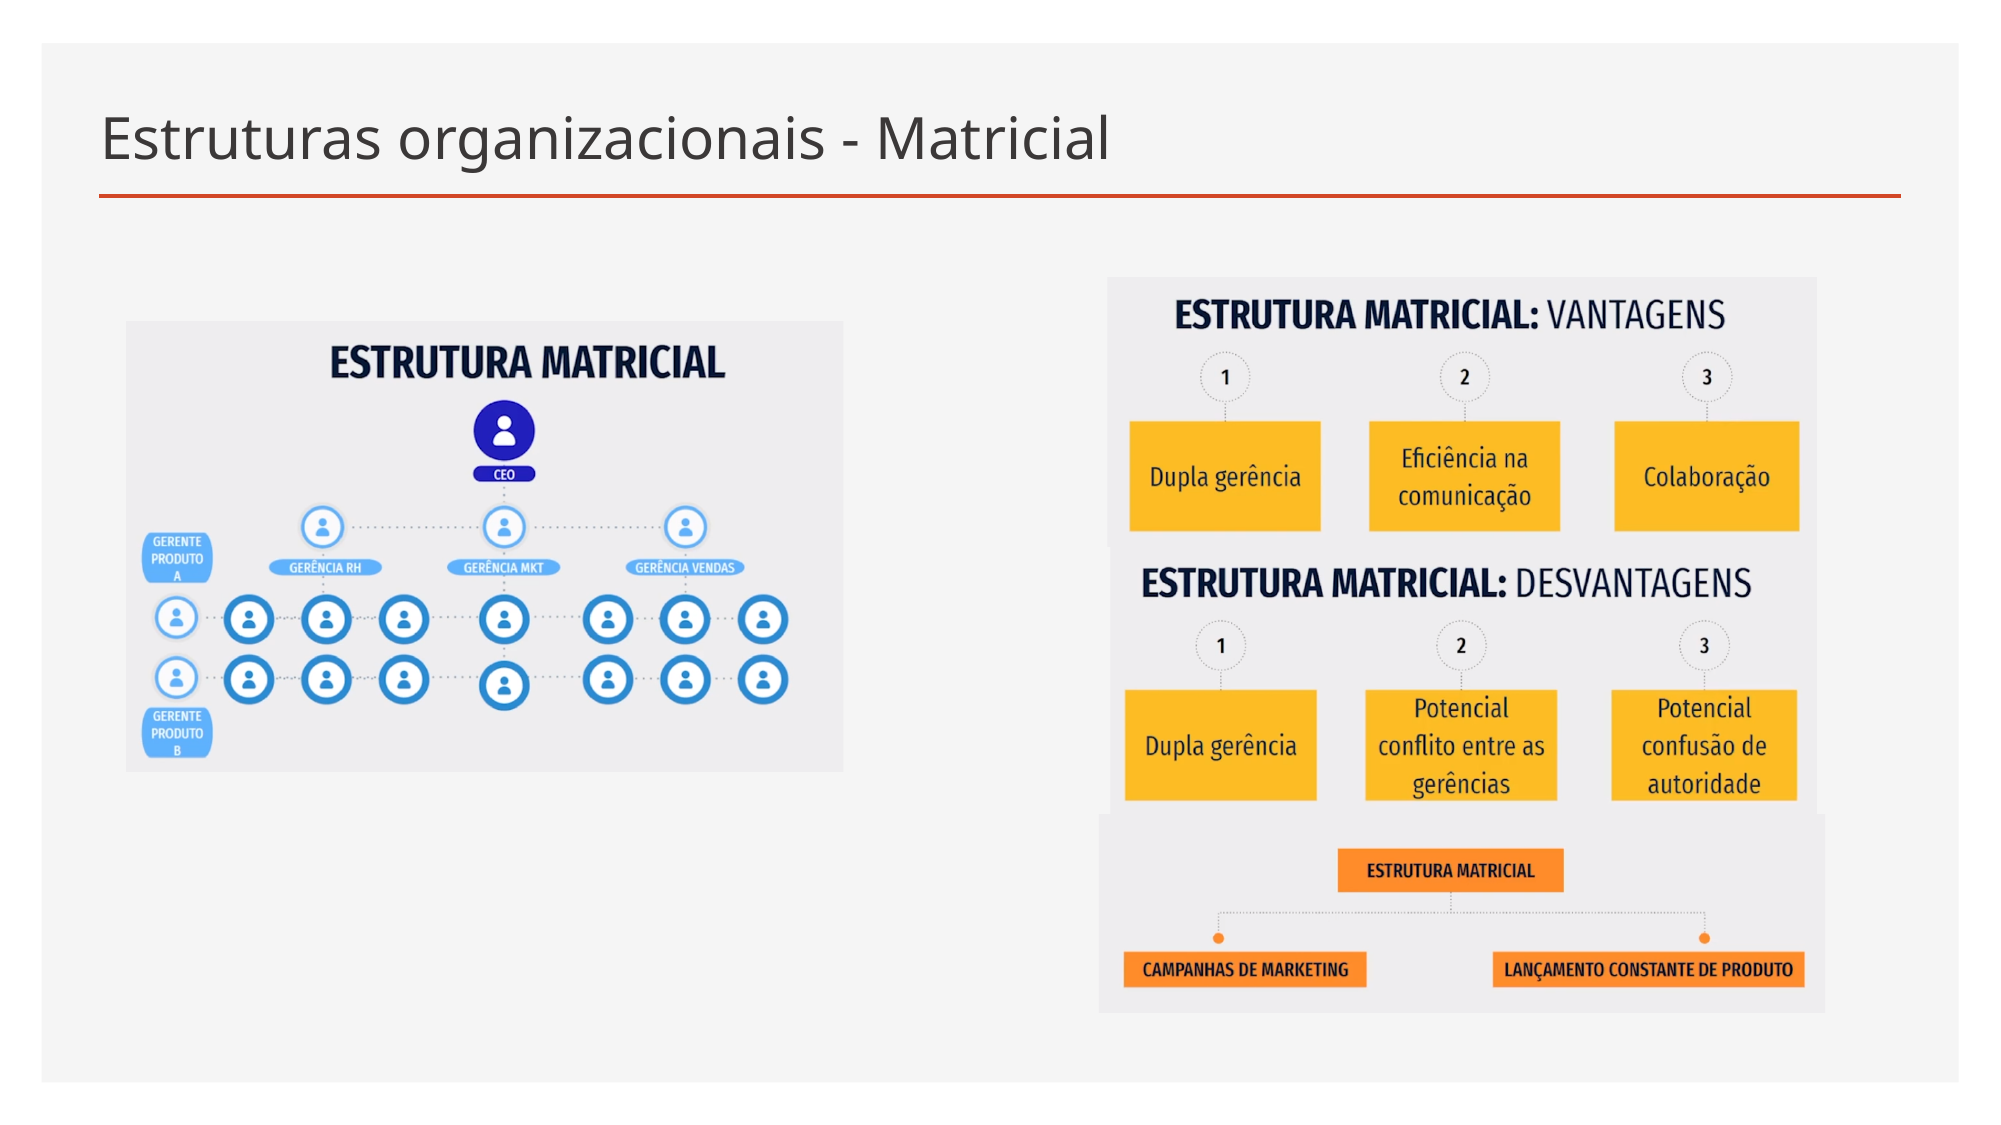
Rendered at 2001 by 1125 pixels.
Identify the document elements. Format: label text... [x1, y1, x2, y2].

title Estruturas organizacionais - Matricial [85, 73, 1214, 179]
picture [1098, 277, 1826, 1014]
picture [125, 320, 844, 772]
